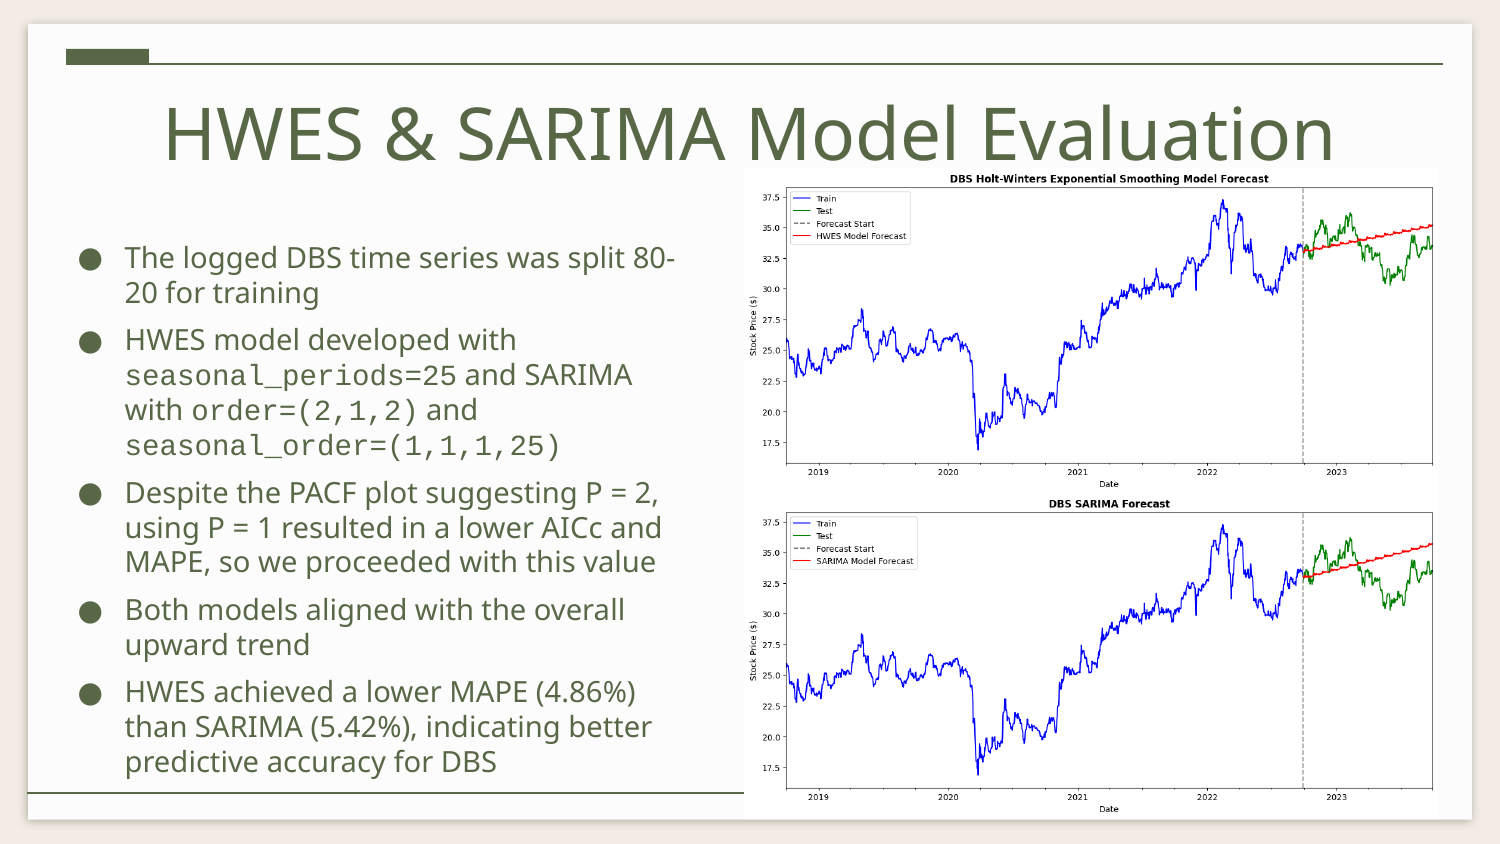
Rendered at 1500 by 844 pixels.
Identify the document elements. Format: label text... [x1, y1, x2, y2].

text_box The logged DBS time series was split 80-20 for training HWES model developed with seasonal_periods=25 and SARIMA with order=(2,1,2) and seasonal_order=(1,1,1,25) Despite the PACF plot suggesting P = 2, using P = 1 resulted in a lower AICc and MAPE, so we proceeded with this value Both models aligned with the overall upward trend HWES achieved a lower MAPE (4.86%) than SARIMA (5.42%), indicating better predictive accuracy for DBS [62, 224, 712, 787]
title HWES & SARIMA Model Evaluation [118, 72, 1382, 167]
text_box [744, 168, 1438, 819]
